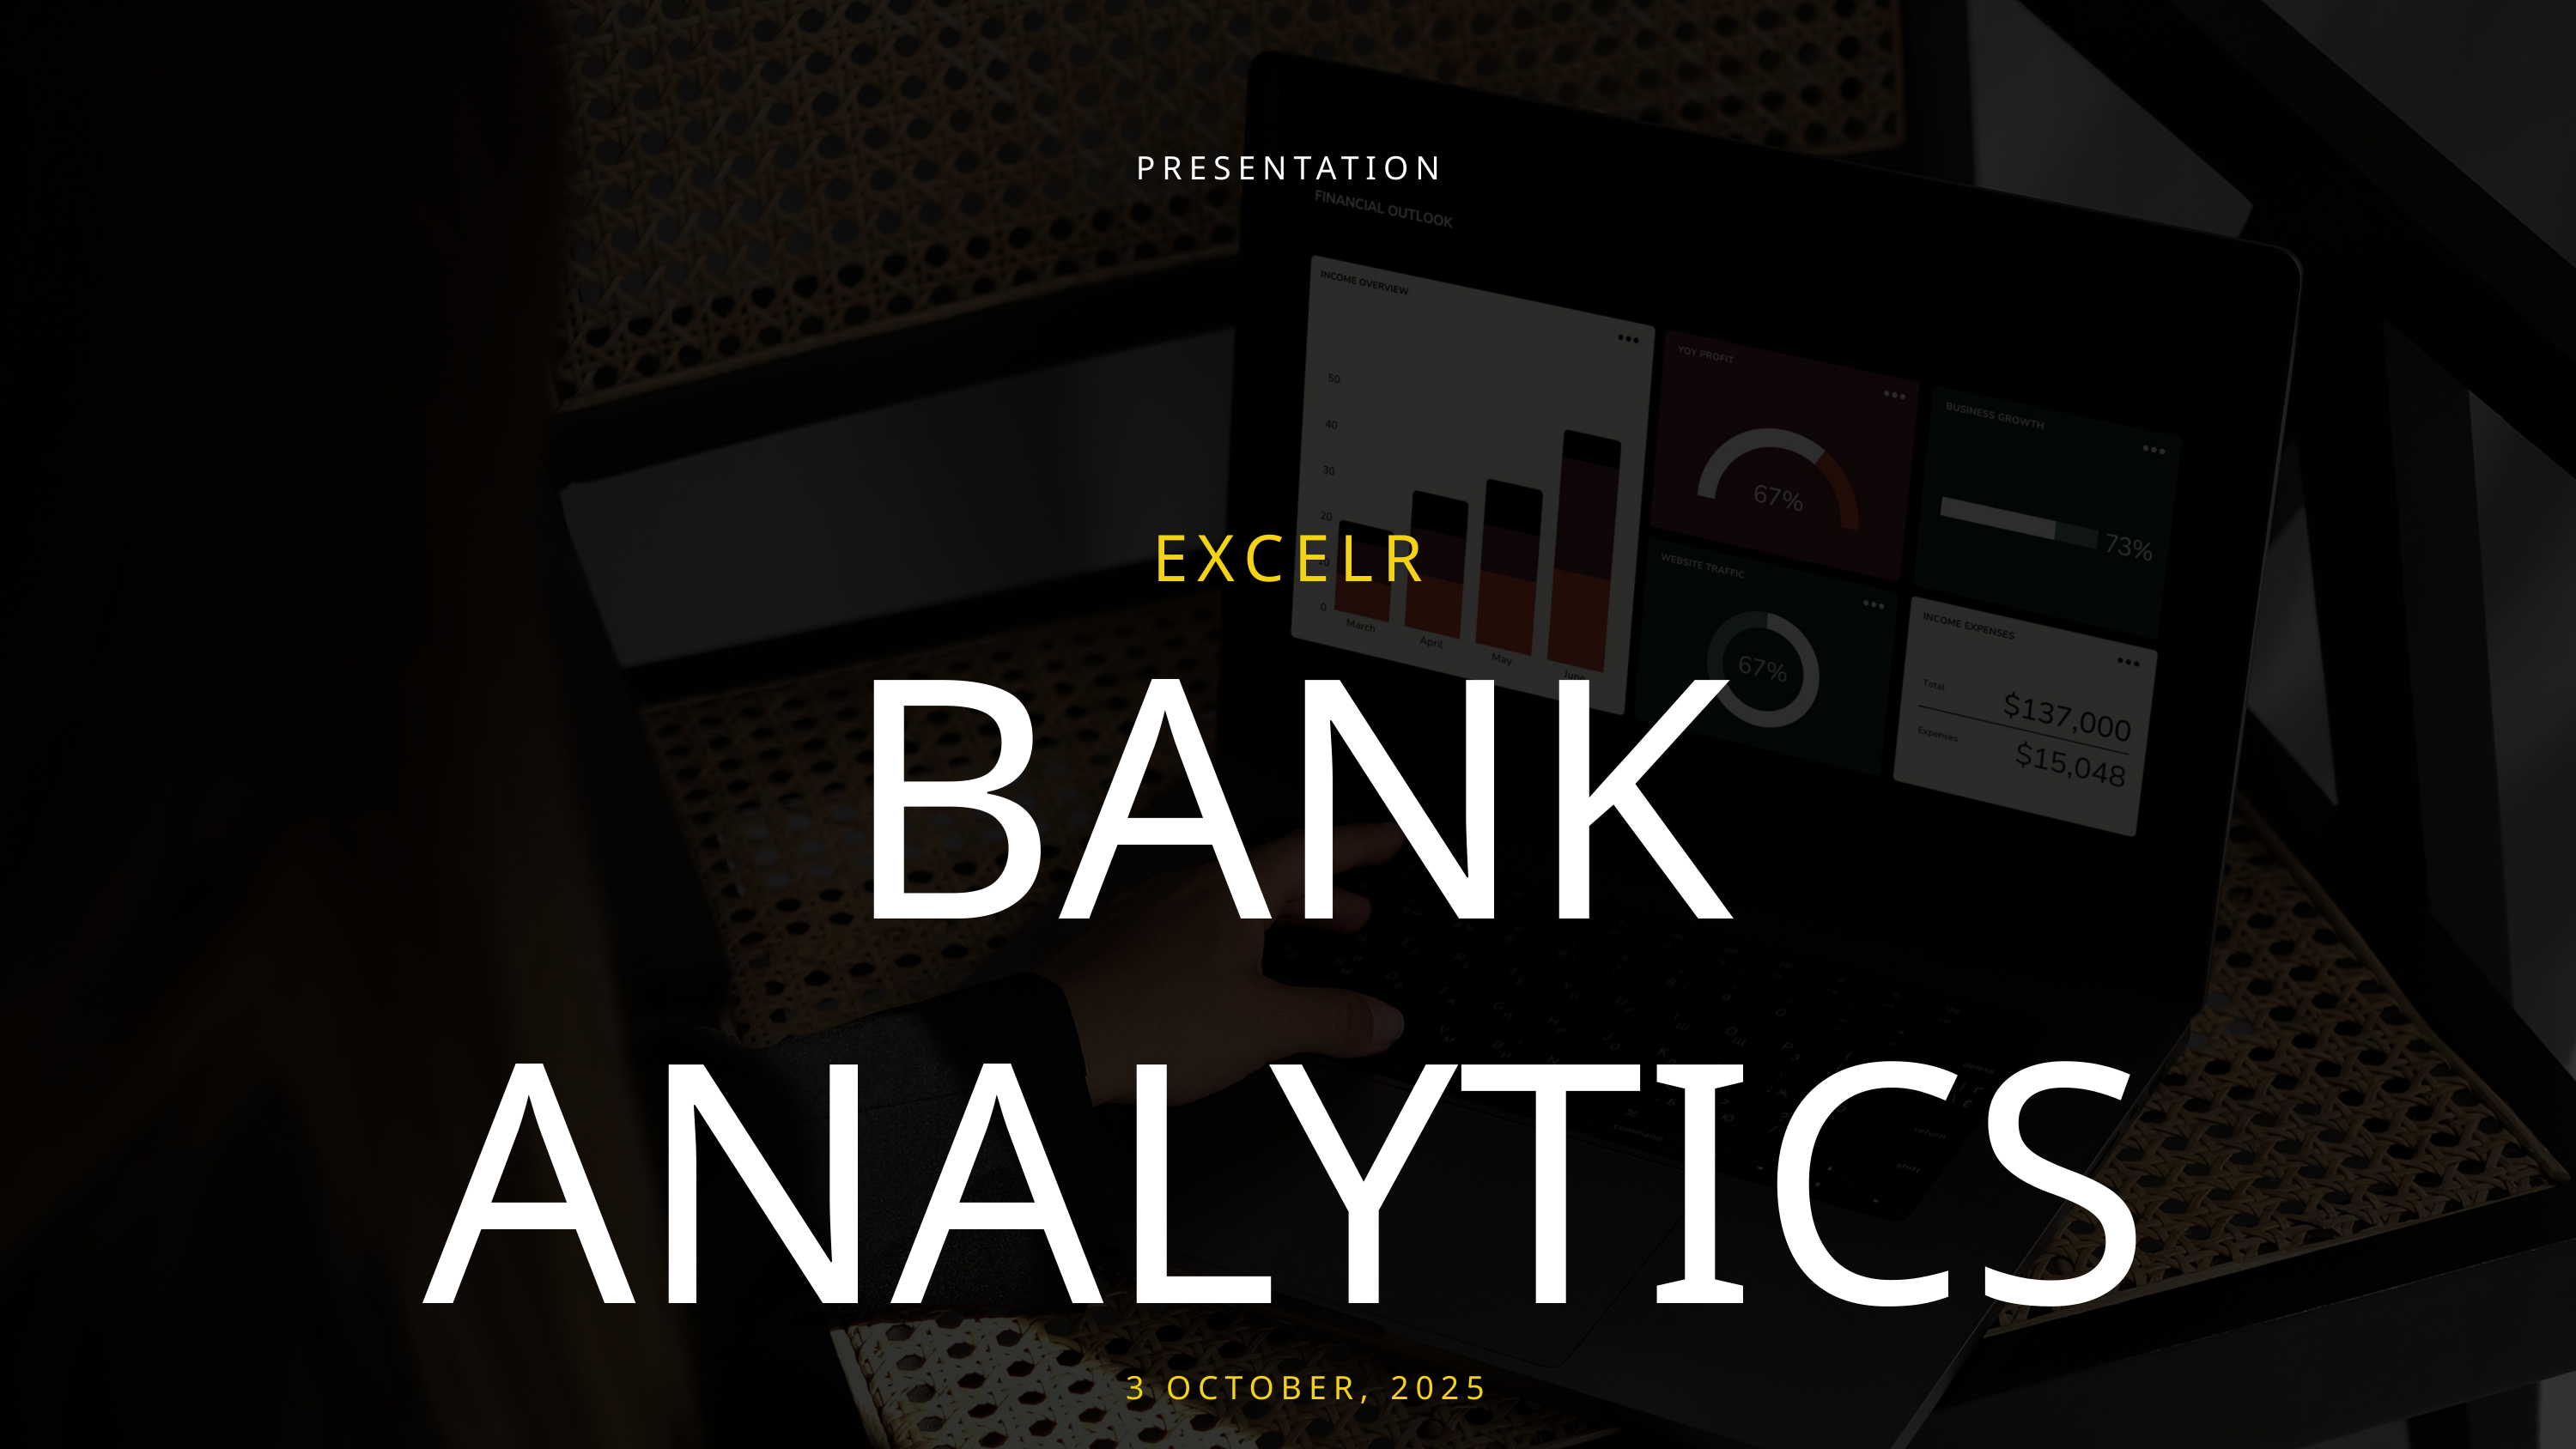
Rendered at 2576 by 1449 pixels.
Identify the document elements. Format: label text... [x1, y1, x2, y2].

text_box 3 OCTOBER, 2025 [934, 1359, 1676, 1407]
text_box [0, 0, 2576, 1449]
text_box PRESENTATION [917, 139, 1659, 186]
text_box EXCELR [697, 501, 1879, 595]
text_box BANK ANALYTICS [325, 601, 2251, 1370]
